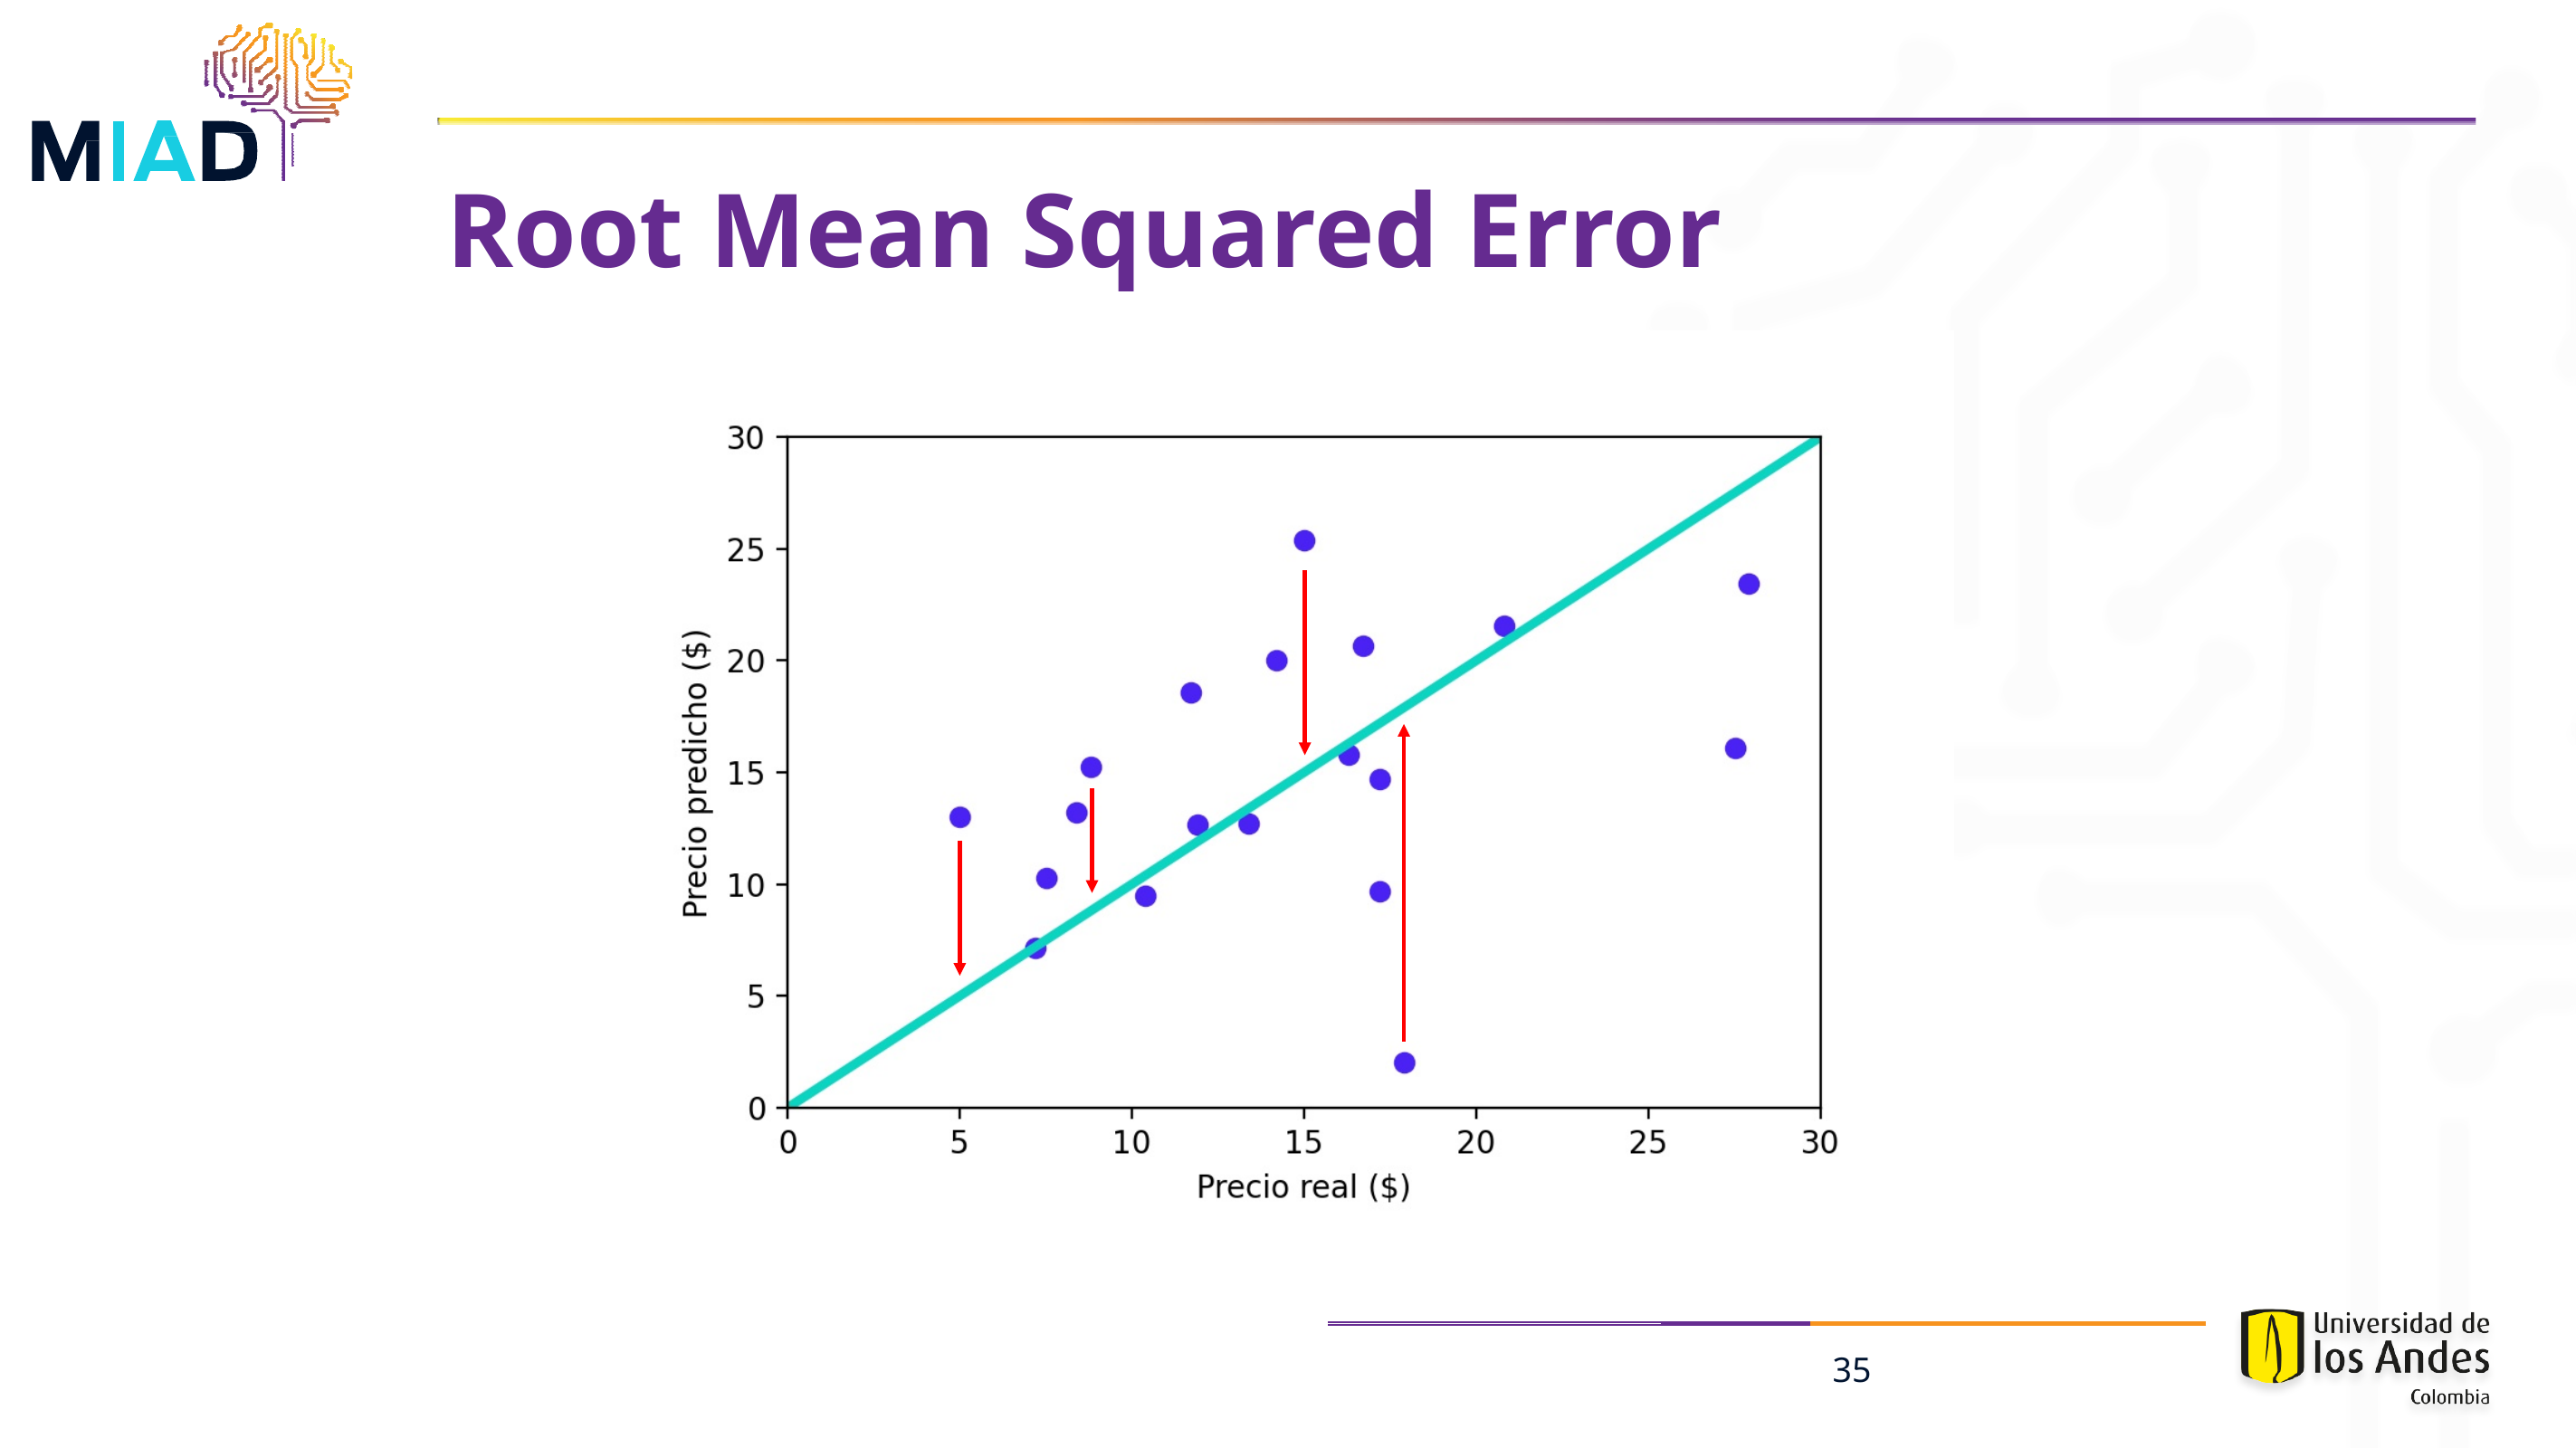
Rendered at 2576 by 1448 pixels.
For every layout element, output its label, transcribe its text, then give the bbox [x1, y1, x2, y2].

slide_number 35 [1818, 1342, 2399, 1420]
picture [204, 23, 353, 181]
text_box Root Mean Squared Error [433, 172, 2191, 331]
picture [437, 7, 2576, 1448]
